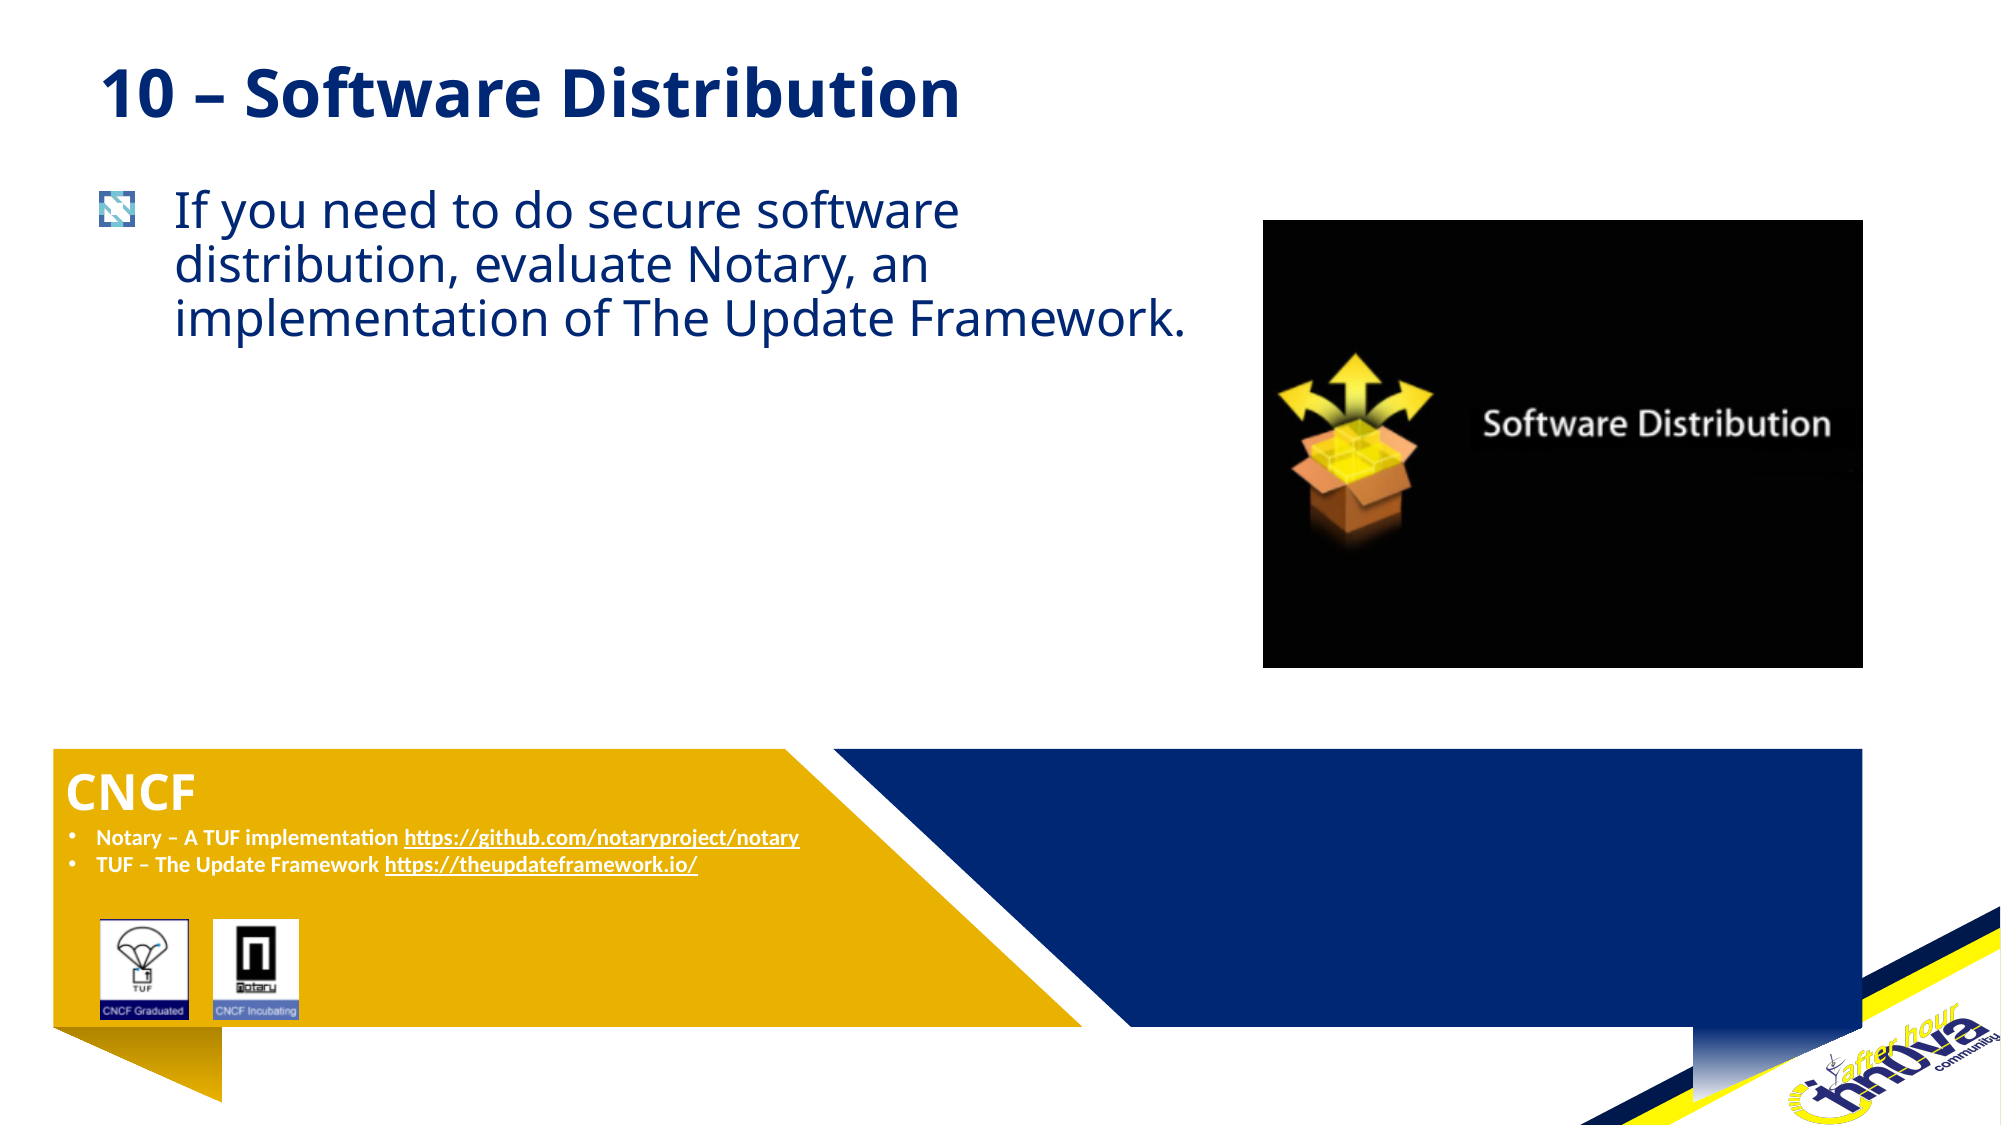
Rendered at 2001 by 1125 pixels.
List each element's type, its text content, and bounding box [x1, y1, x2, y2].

picture [99, 191, 135, 227]
picture [1263, 220, 1863, 668]
picture [100, 919, 189, 1020]
list If you need to do secure software distribution, evaluate Notary, an implementation of The Update Framework. [85, 178, 1253, 743]
picture [212, 919, 299, 1020]
title 10 – Software Distribution [85, 28, 1939, 164]
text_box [53, 743, 1863, 1103]
